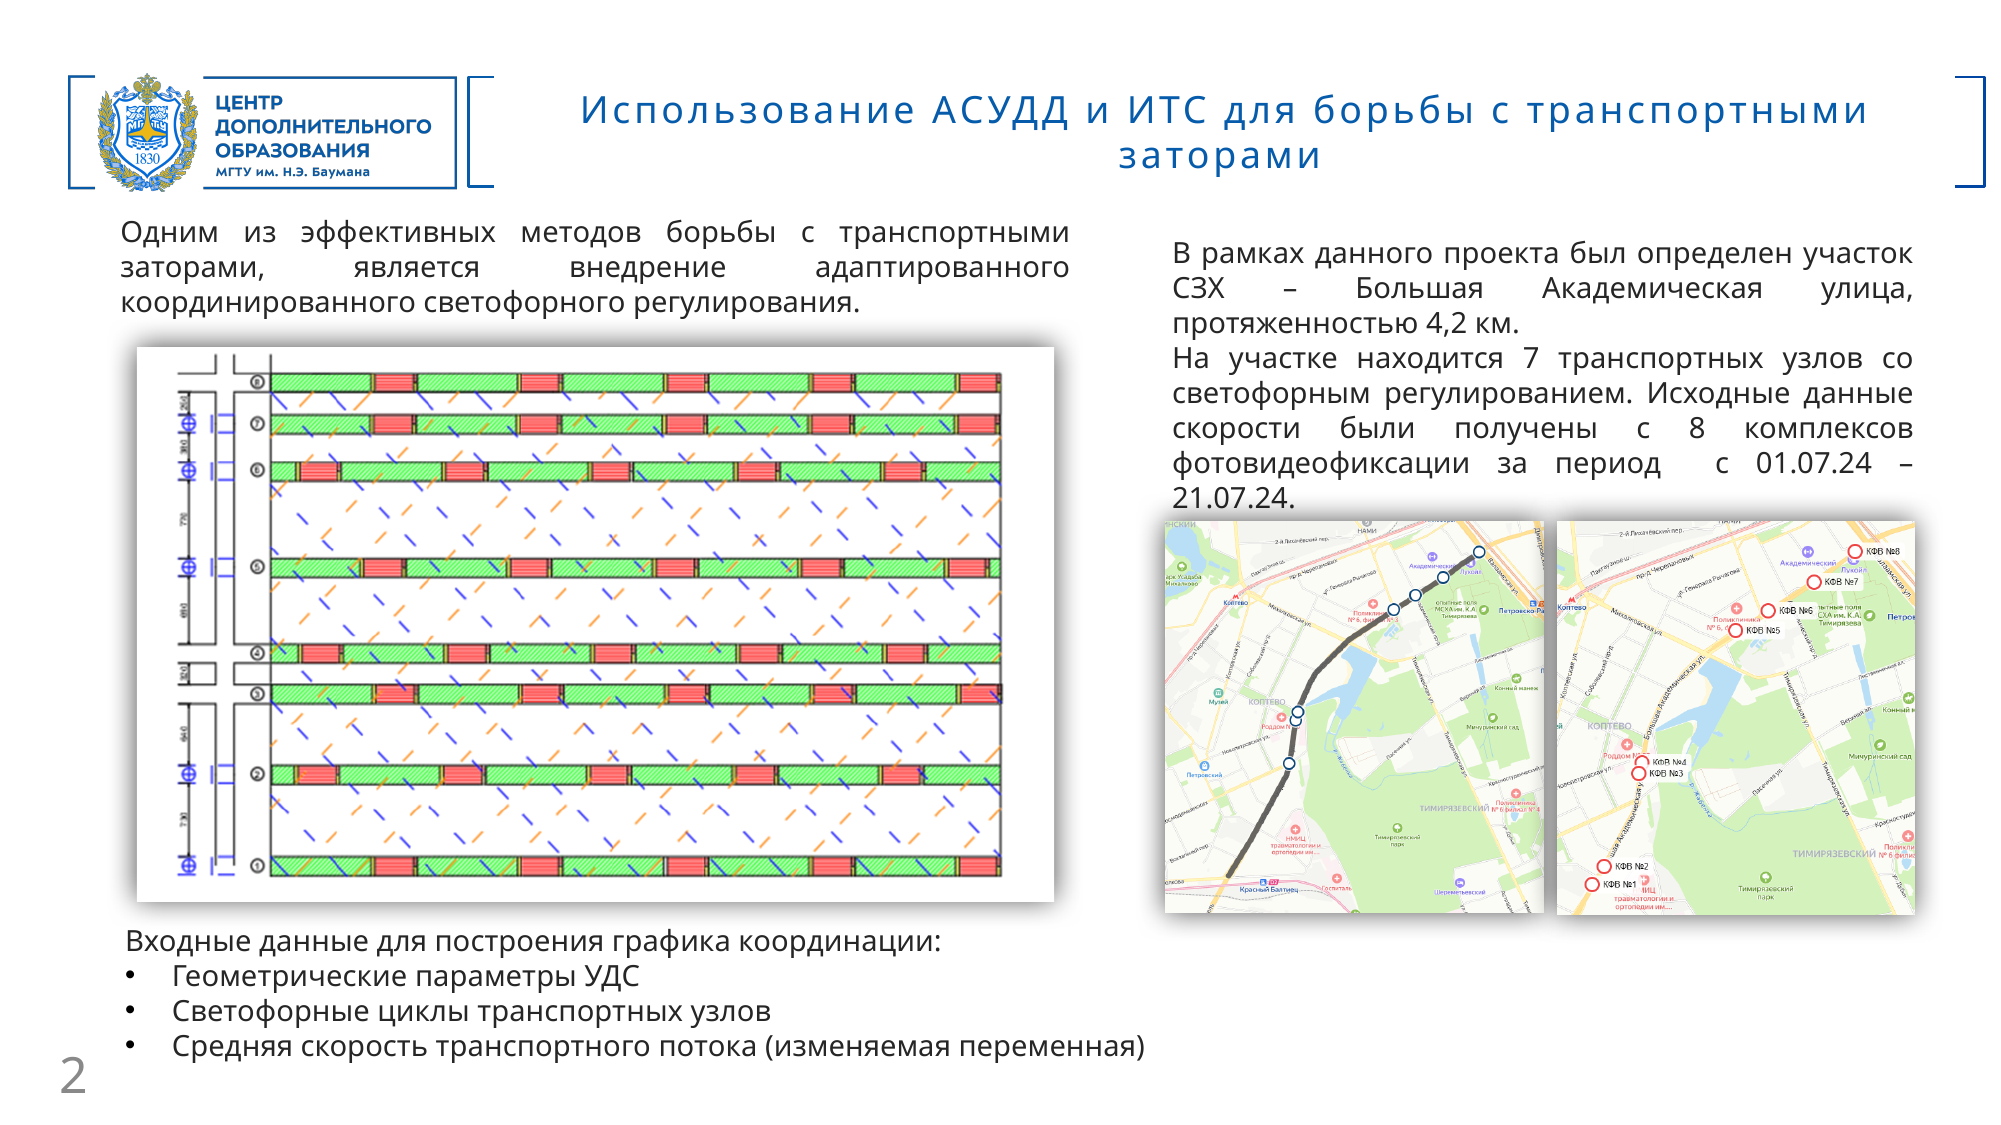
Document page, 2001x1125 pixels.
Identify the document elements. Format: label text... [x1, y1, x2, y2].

slide_number 2 [44, 1055, 139, 1101]
text_box В рамках данного проекта был определен участок СЗХ – Большая Академическая улица, протяженностью 4,2 км. На участке находится 7 транспортных узлов со светофорным регулированием. Исходные данные скорости были получены с 8 комплексов фотовидеофиксации за период с 01.07.24 – 21.07.24. [1157, 226, 1930, 515]
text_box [468, 75, 1985, 187]
picture [68, 73, 457, 192]
picture [136, 346, 1055, 902]
picture [1557, 521, 1915, 915]
text_box Одним из эффективных методов борьбы с транспортными заторами, является внедрение адаптированного координированного светофорного регулирования. [105, 206, 1086, 326]
picture [1165, 521, 1544, 914]
text_box Входные данные для построения графика координации: Геометрические параметры УДС Светофорные циклы транспортных узлов Средняя скорость транспортного потока (изменяемая переменная) [110, 914, 1179, 1070]
